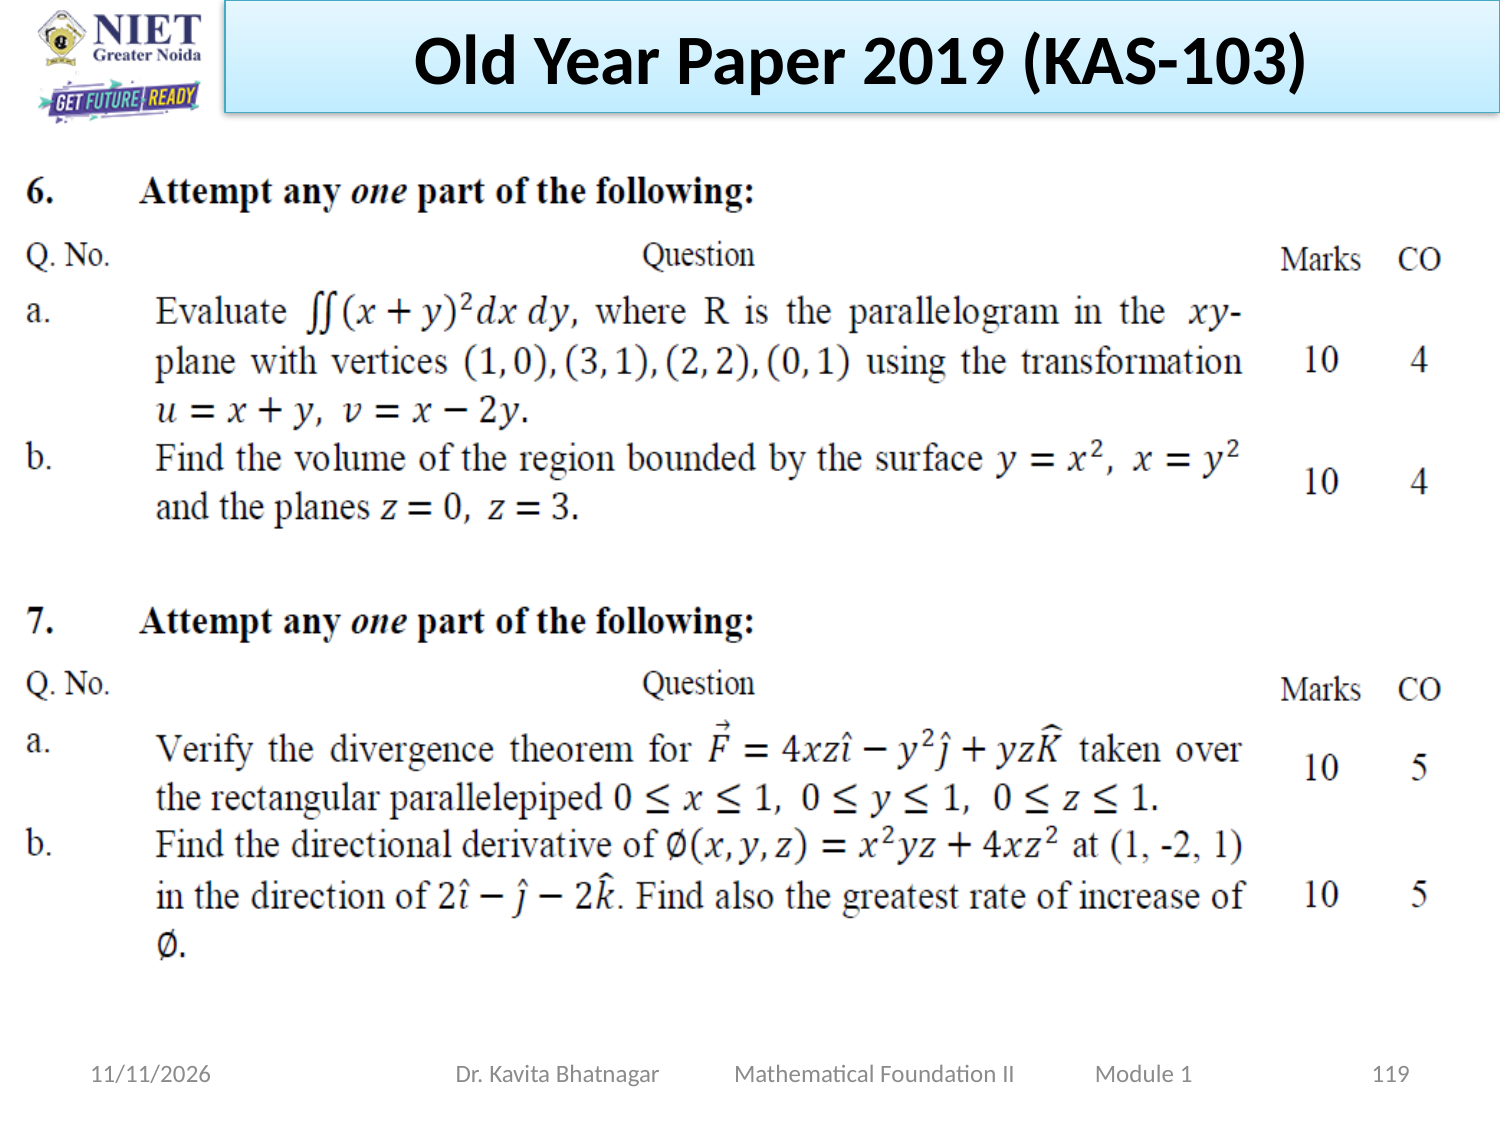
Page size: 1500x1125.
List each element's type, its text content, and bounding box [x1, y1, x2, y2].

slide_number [75, 1042, 412, 1103]
text_box Old Year Paper 2019 (KAS-103) [238, 0, 1500, 113]
footer Dr. Kavita Bhatnagar Mathematical Foundation II Module 1 [412, 1042, 1074, 1103]
picture [0, 0, 238, 135]
picture [0, 141, 1500, 984]
slide_number 119 [1074, 1042, 1425, 1103]
